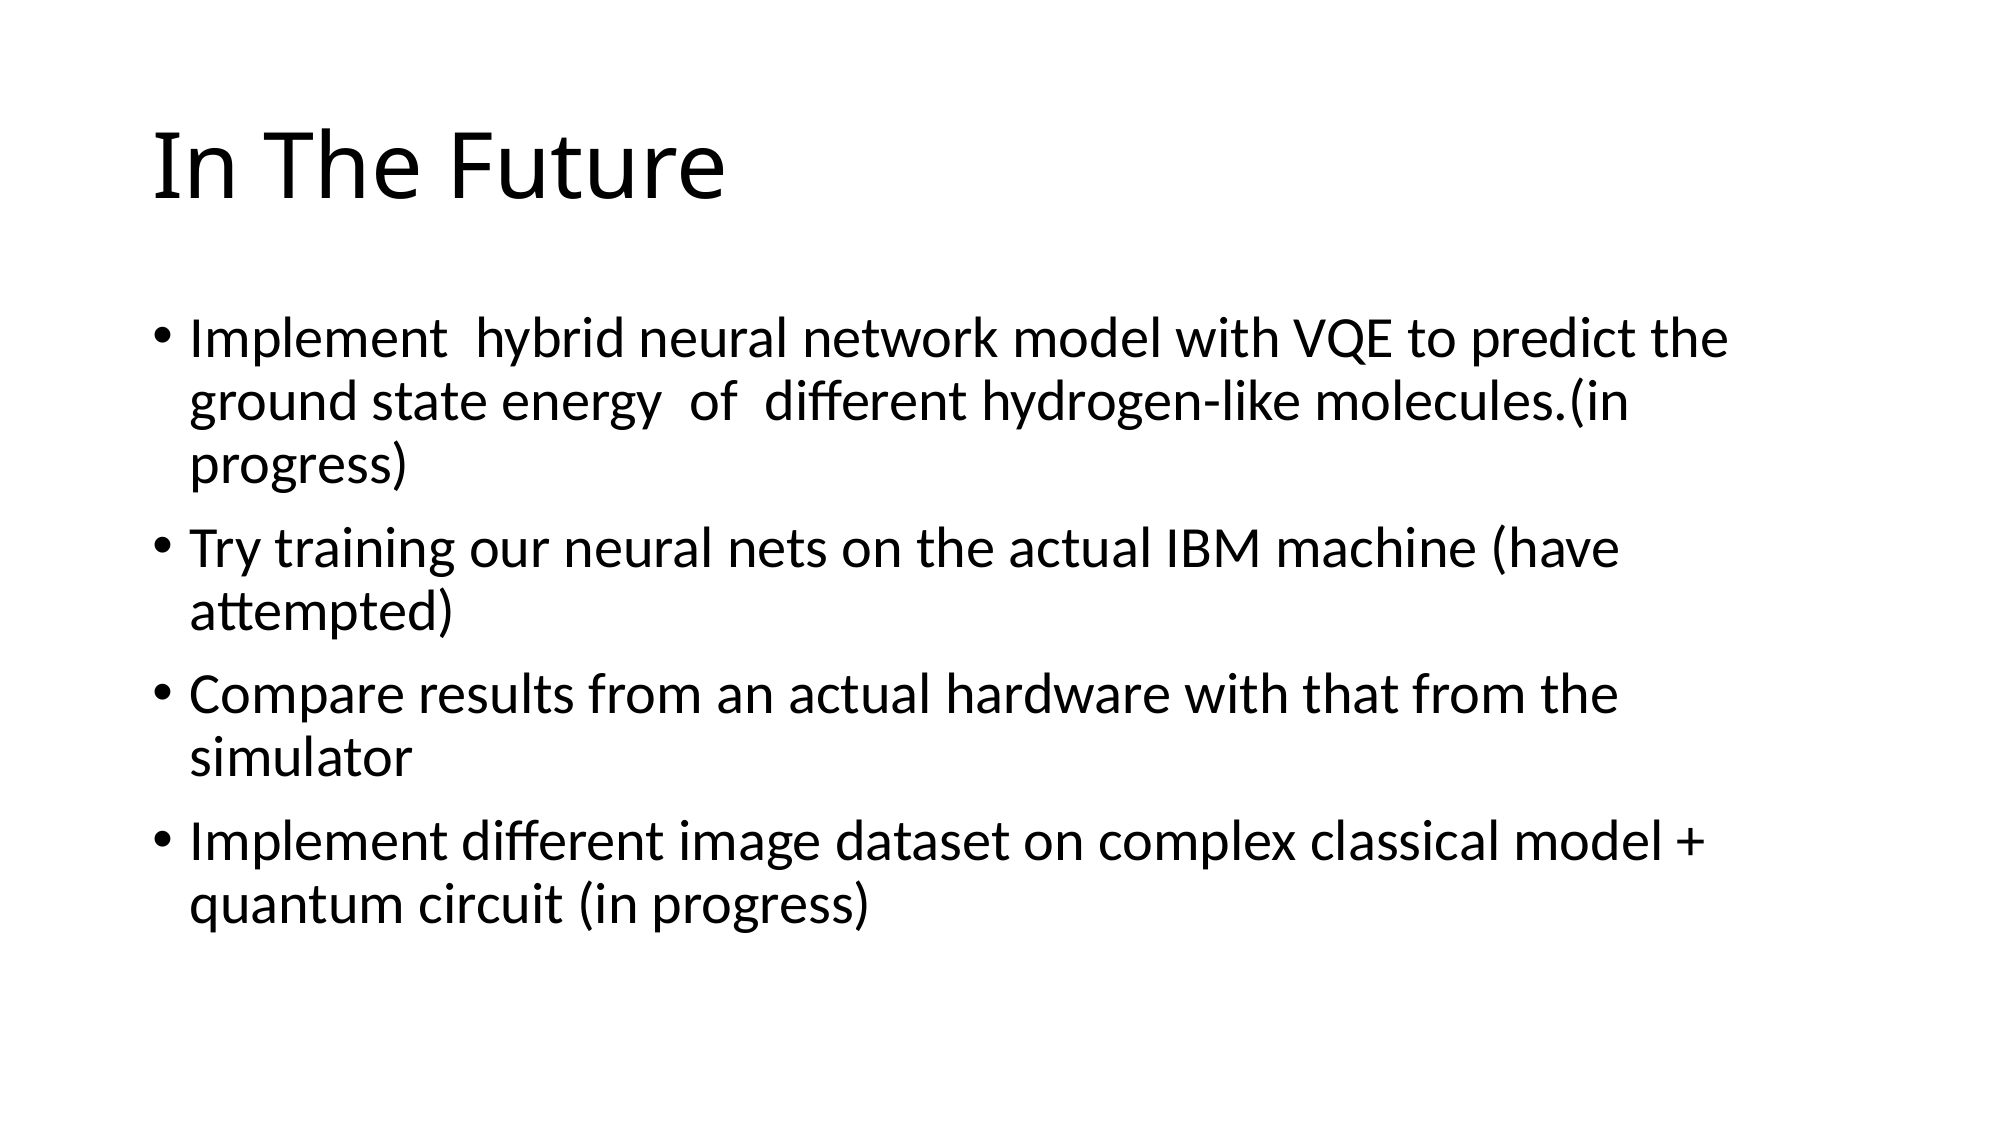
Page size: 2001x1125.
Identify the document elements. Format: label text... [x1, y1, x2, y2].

title In The Future [137, 59, 1863, 278]
list Implement hybrid neural network model with VQE to predict the ground state energy of different hydrogen-like molecules.(in progress) Try training our neural nets on the actual IBM machine (have attempted) Compare results from an actual hardware with that from the simulator Implement different image dataset on complex classical model + quantum circuit (in progress) [137, 299, 1863, 1014]
